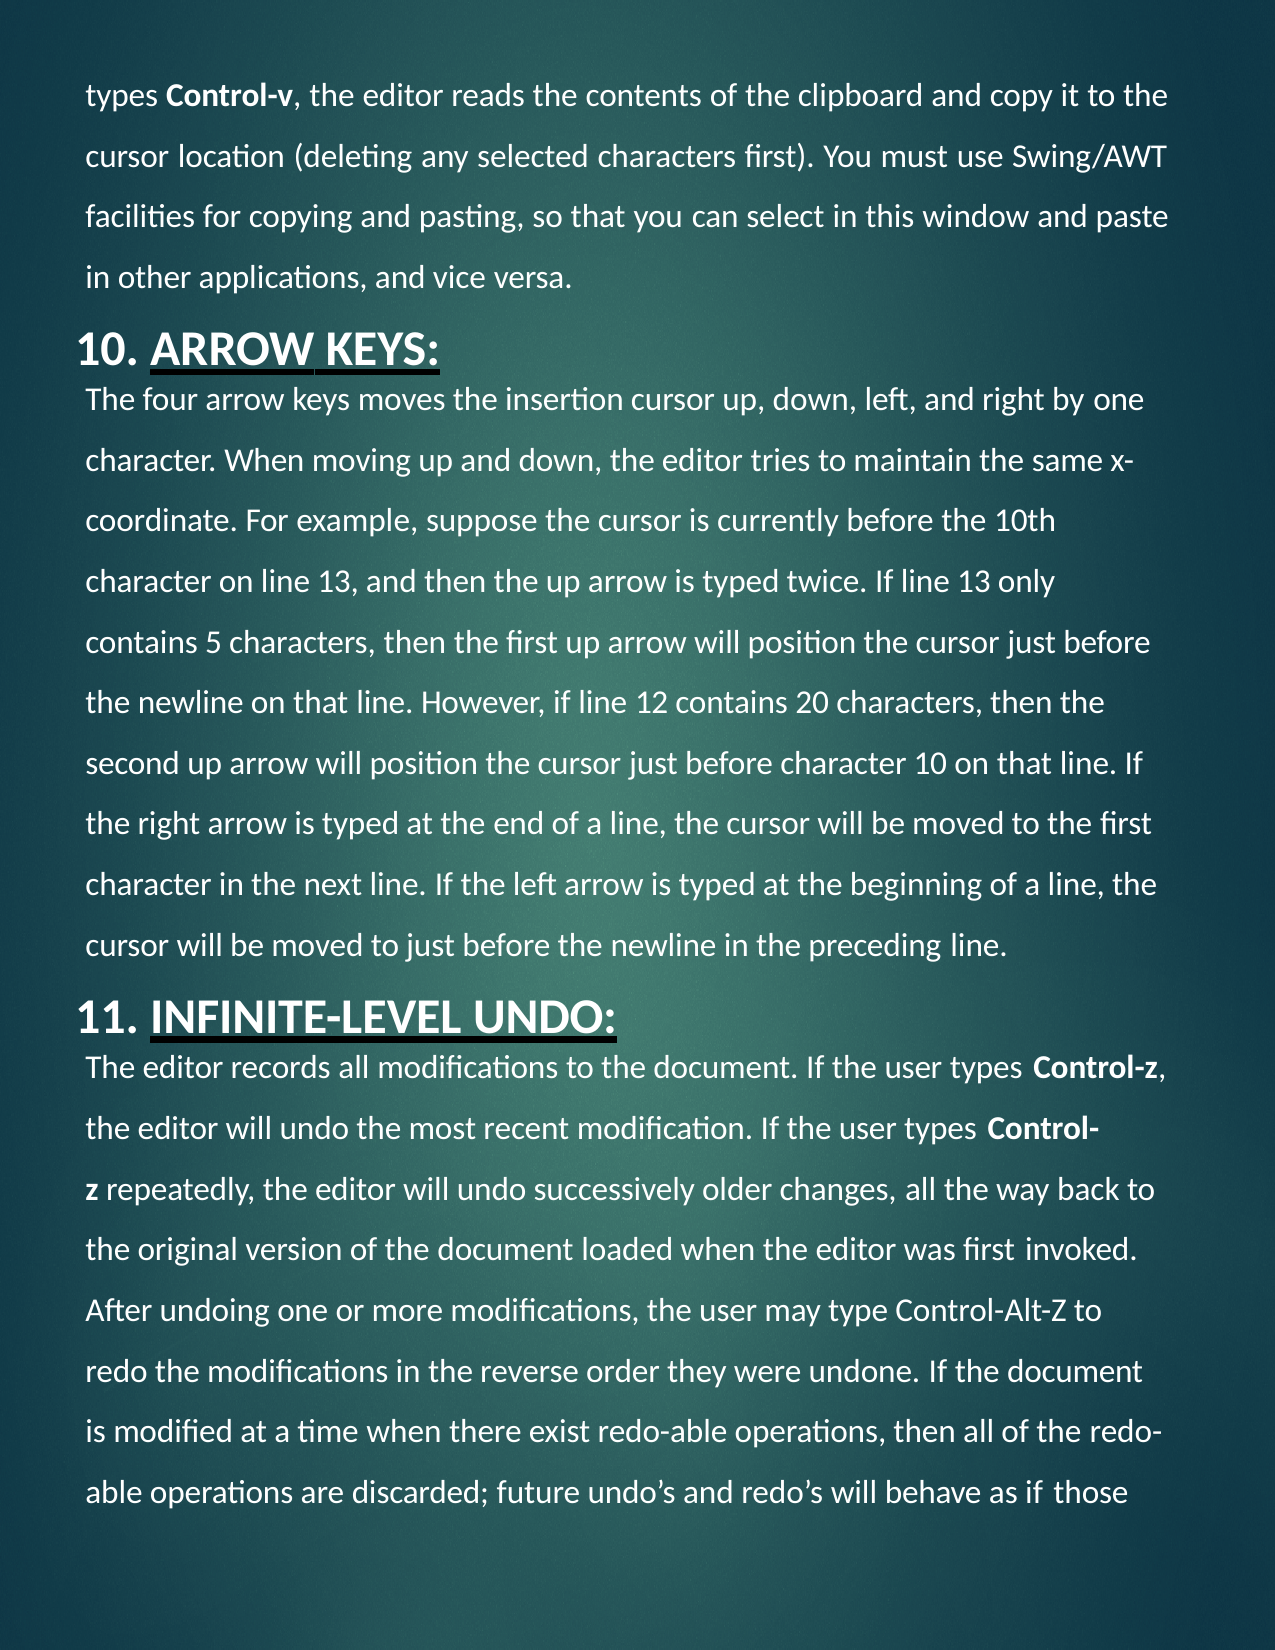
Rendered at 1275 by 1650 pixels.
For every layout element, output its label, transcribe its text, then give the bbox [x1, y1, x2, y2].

text_box types Control-v, the editor reads the contents of the clipboard and copy it to the cursor location (deleting any selected characters first). You must use Swing/AWT facilities for copying and pasting, so that you can select in this window and paste in other applications, and vice versa. ARROW KEYS: The four arrow keys moves the insertion cursor up, down, left, and right by one character. When moving up and down, the editor tries to maintain the same x- coordinate. For example, suppose the cursor is currently before the 10th character on line 13, and then the up arrow is typed twice. If line 13 only contains 5 characters, then the first up arrow will position the cursor just before the newline on that line. However, if line 12 contains 20 characters, then the second up arrow will position the cursor just before character 10 on that line. If the right arrow is typed at the end of a line, the cursor will be moved to the first character in the next line. If the left arrow is typed at the beginning of a line, the cursor will be moved to just before the newline in the preceding line. INFINITE-LEVEL UNDO: The editor records all modifications to the document. If the user types Control-z, the editor will undo the most recent modification. If the user types Control- z repeatedly, the editor will undo successively older changes, all the way back to the original version of the document loaded when the editor was first invoked. After undoing one or more modifications, the user may type Control-Alt-Z to redo the modifications in the reverse order they were undone. If the document is modified at a time when there exist redo-able operations, then all of the redo- able operations are discarded; future undo’s and redo’s will behave as if those [72, 50, 1180, 1510]
